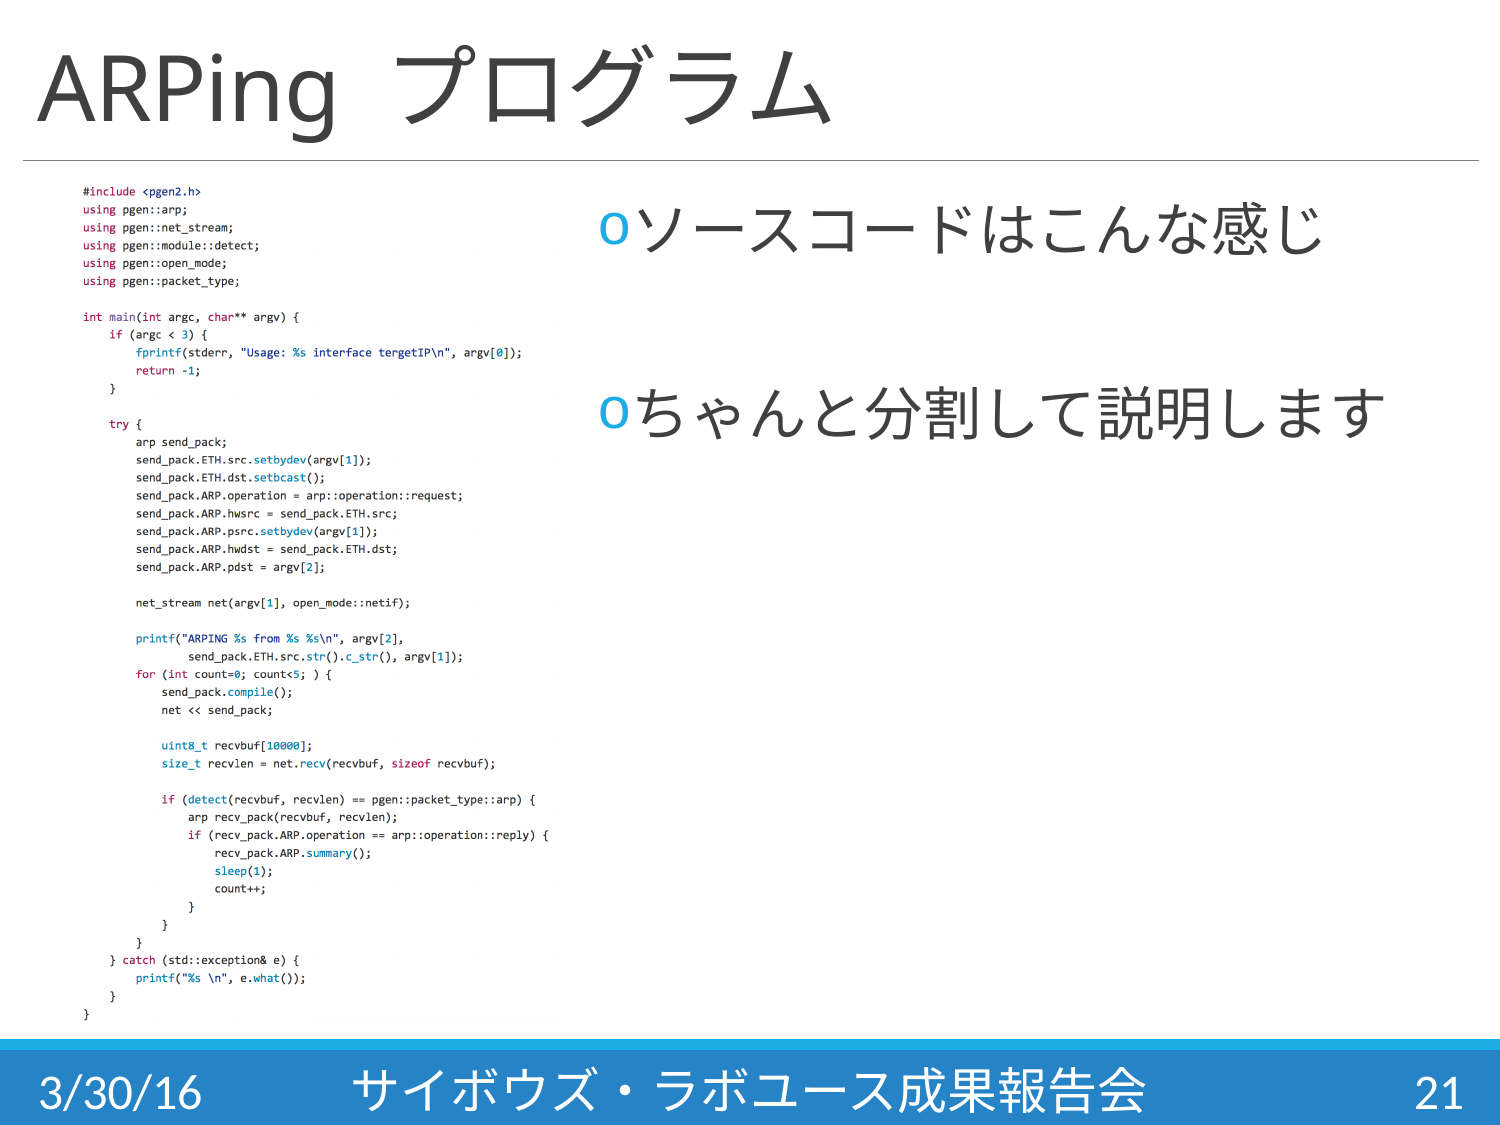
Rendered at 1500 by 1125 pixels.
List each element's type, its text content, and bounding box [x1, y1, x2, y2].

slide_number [22, 1059, 227, 1120]
list ソースコードはこんな感じ ちゃんと分割して説明します [596, 193, 1480, 1025]
title ARPing プログラム [22, 20, 1480, 148]
slide_number 21 [1269, 1059, 1480, 1120]
picture [77, 182, 560, 1023]
footer サイボウズ・ラボユース成果報告会 [249, 1059, 1249, 1120]
